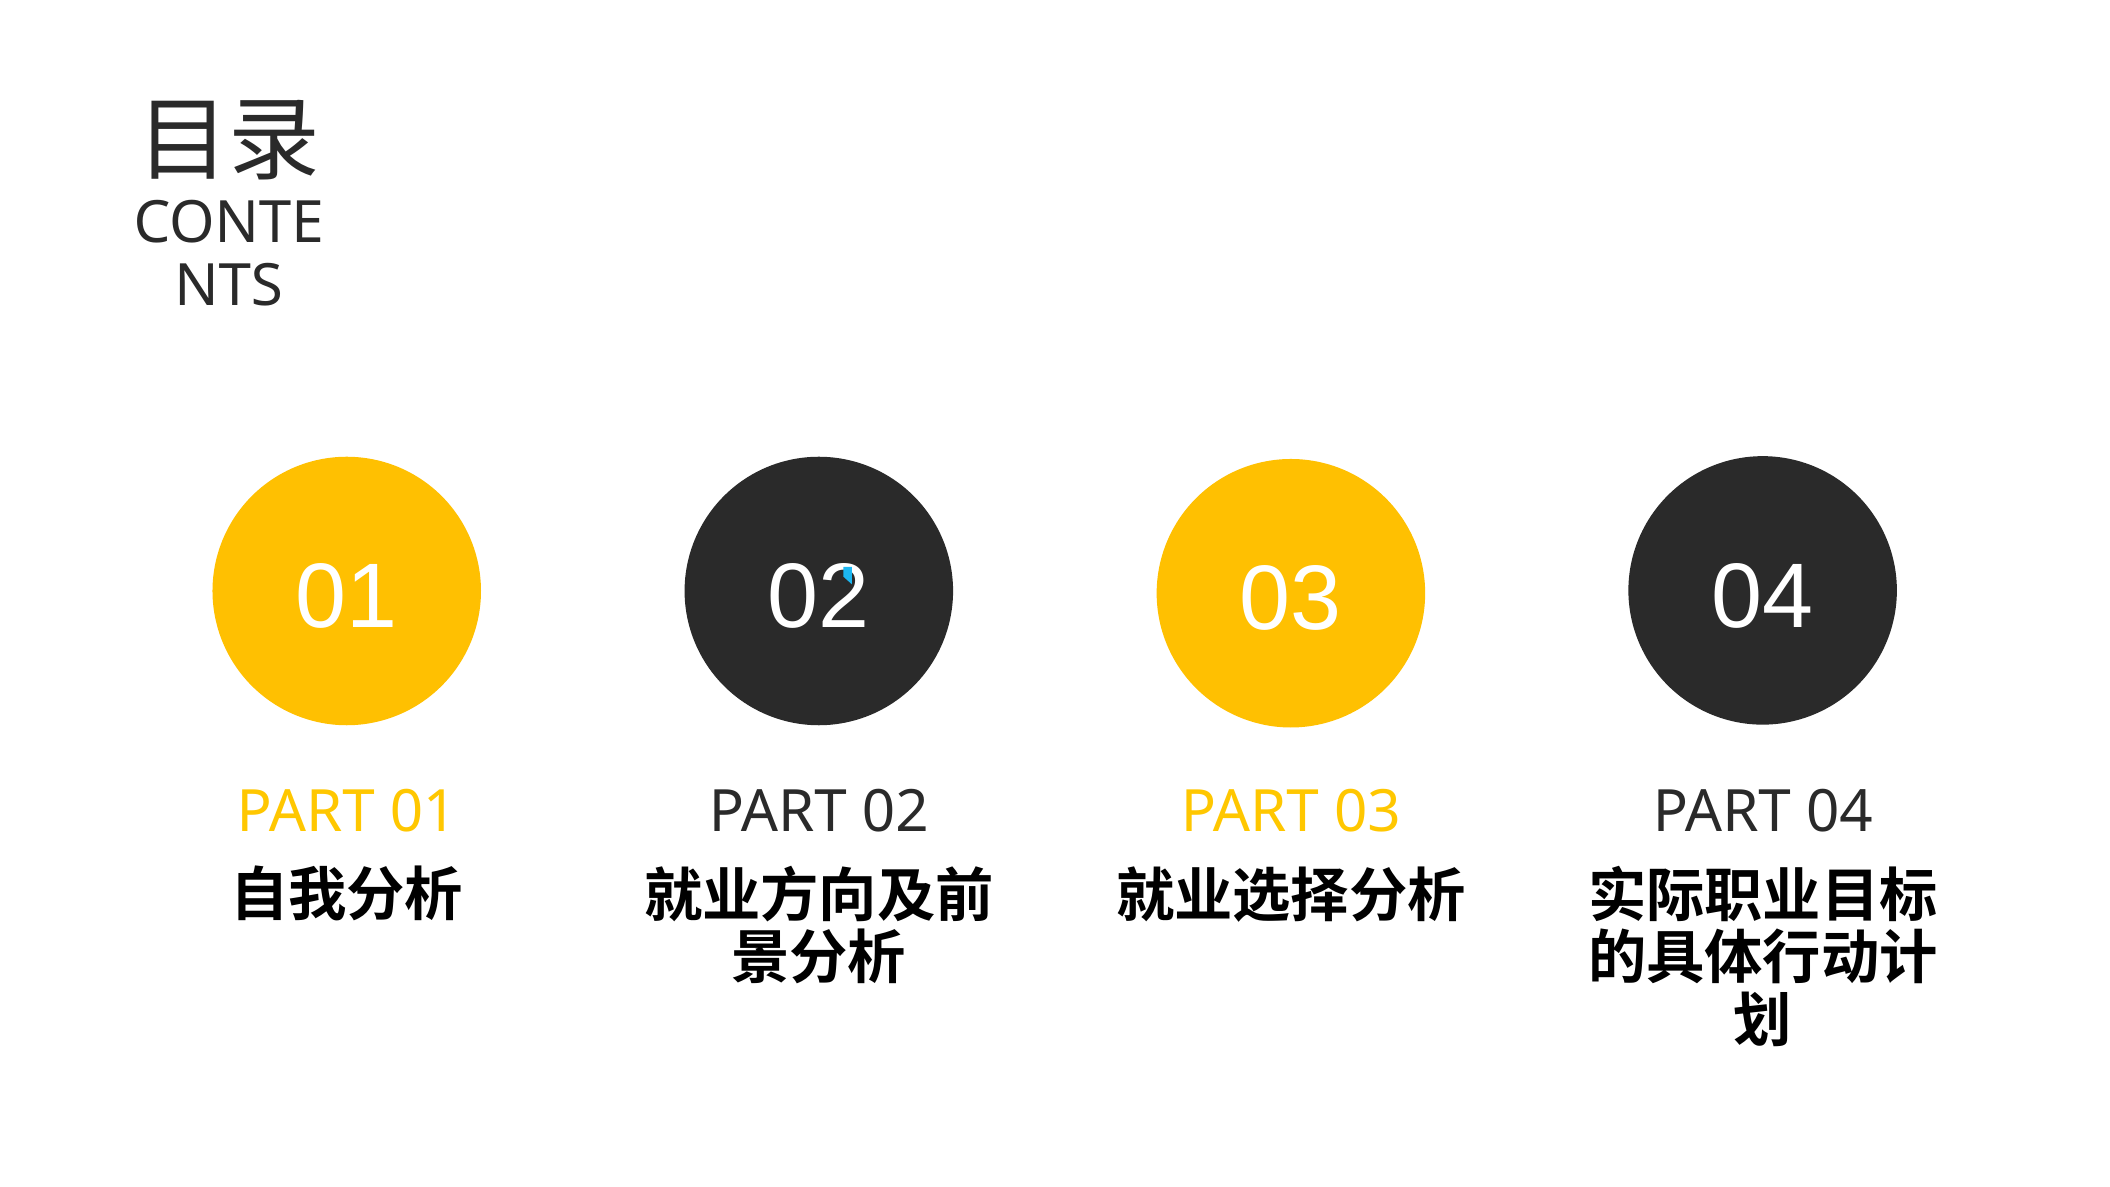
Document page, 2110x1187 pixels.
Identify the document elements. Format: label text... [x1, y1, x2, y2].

text_box 就业方向及前景分析 [615, 857, 1023, 912]
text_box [684, 456, 954, 726]
text_box PART 04 [1559, 773, 1967, 856]
text_box 01 [211, 455, 483, 727]
text_box 目录 [110, 86, 347, 207]
text_box PART 02 [615, 773, 1023, 856]
text_box 自我分析 [143, 857, 551, 912]
text_box 实际职业目标的具体行动计划 [1559, 857, 1967, 912]
text_box 04 [1627, 455, 1898, 726]
text_box 就业选择分析 [1087, 857, 1495, 912]
text_box PART 01 [143, 773, 551, 856]
text_box CONTENTS [113, 185, 345, 250]
text_box 03 [1155, 457, 1427, 729]
text_box PART 03 [1087, 773, 1495, 856]
